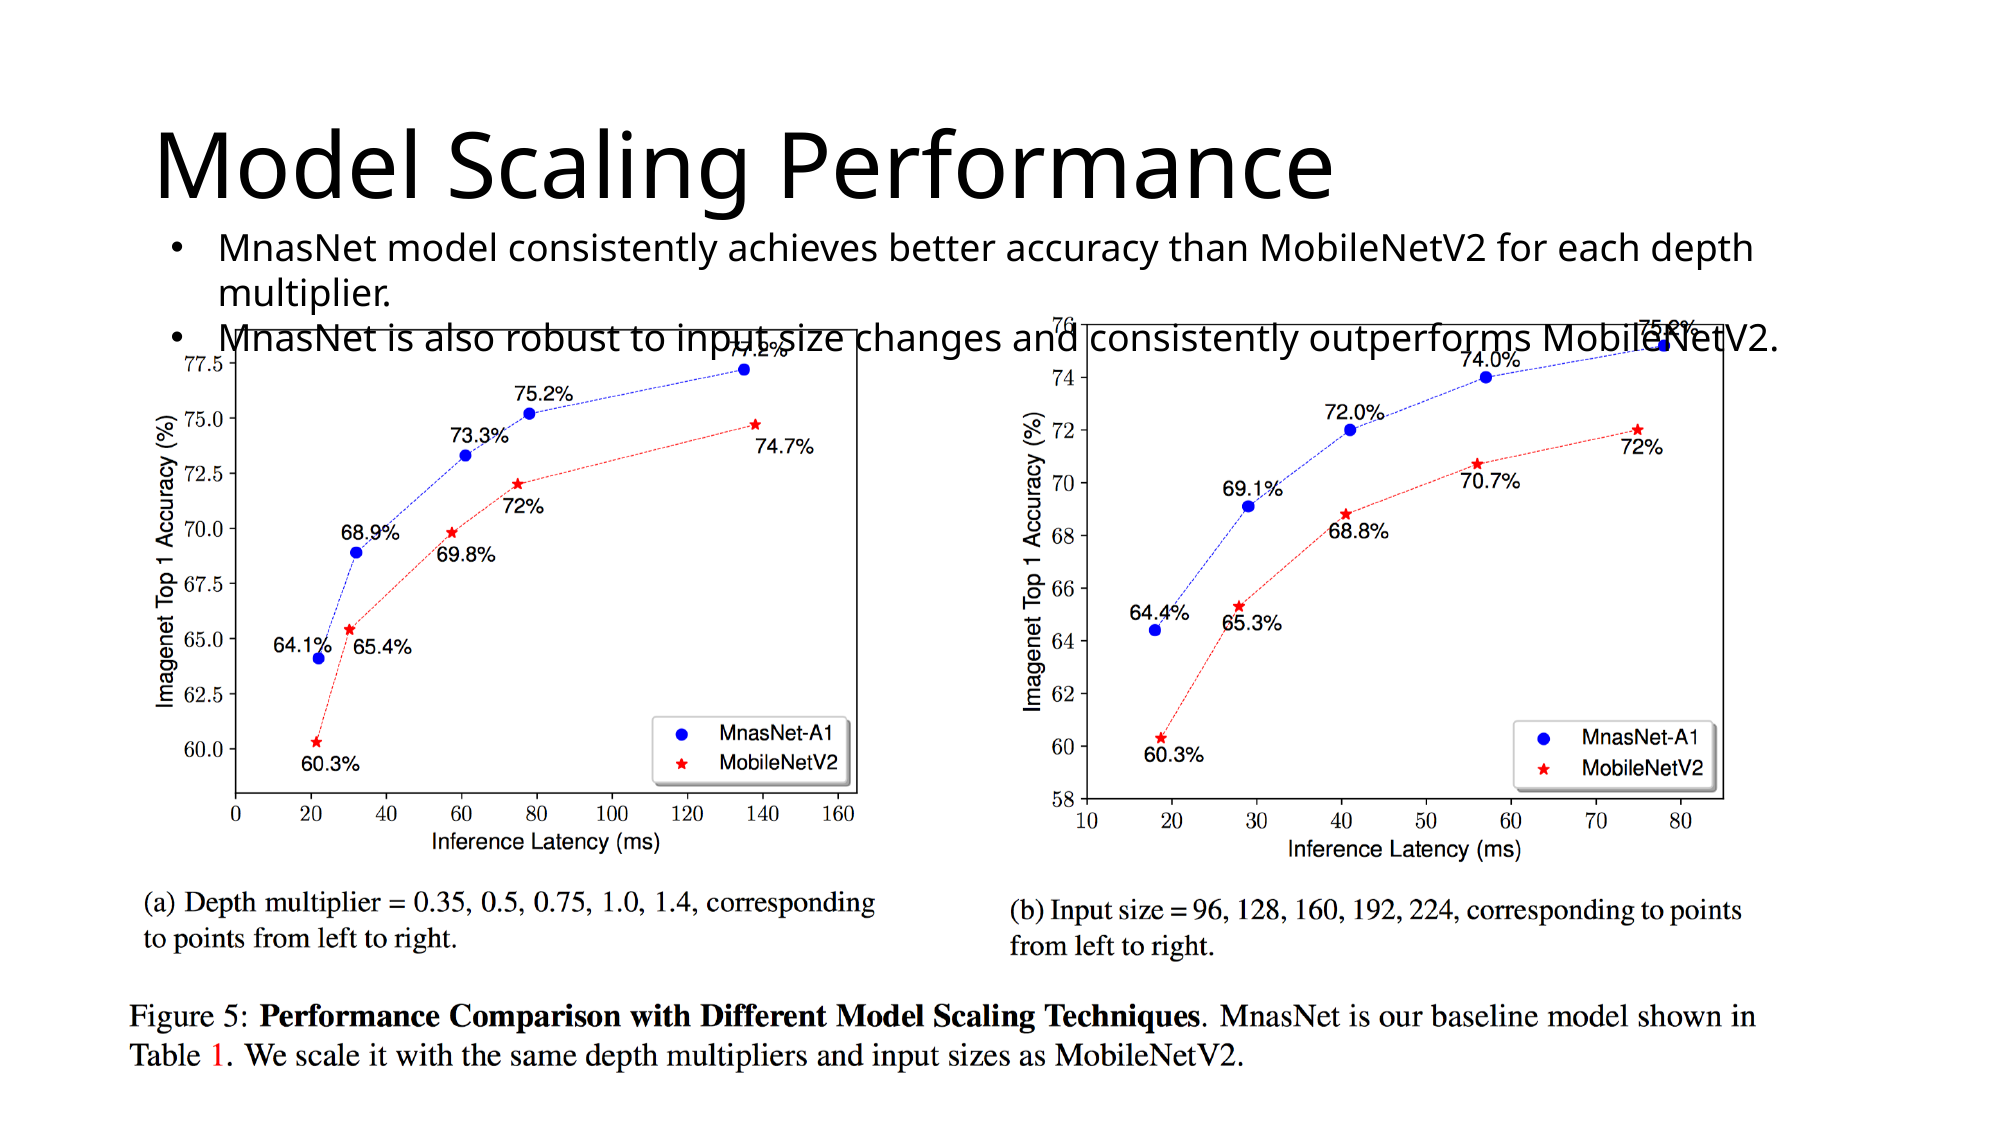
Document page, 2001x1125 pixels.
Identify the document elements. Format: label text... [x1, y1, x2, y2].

text_box MnasNet model consistently achieves better accuracy than MobileNetV2 for each depth multiplier. MnasNet is also robust to input size changes and consistently outperforms MobileNetV2. [155, 216, 1820, 367]
title Model Scaling Performance [137, 59, 1863, 278]
picture [120, 298, 1764, 1078]
